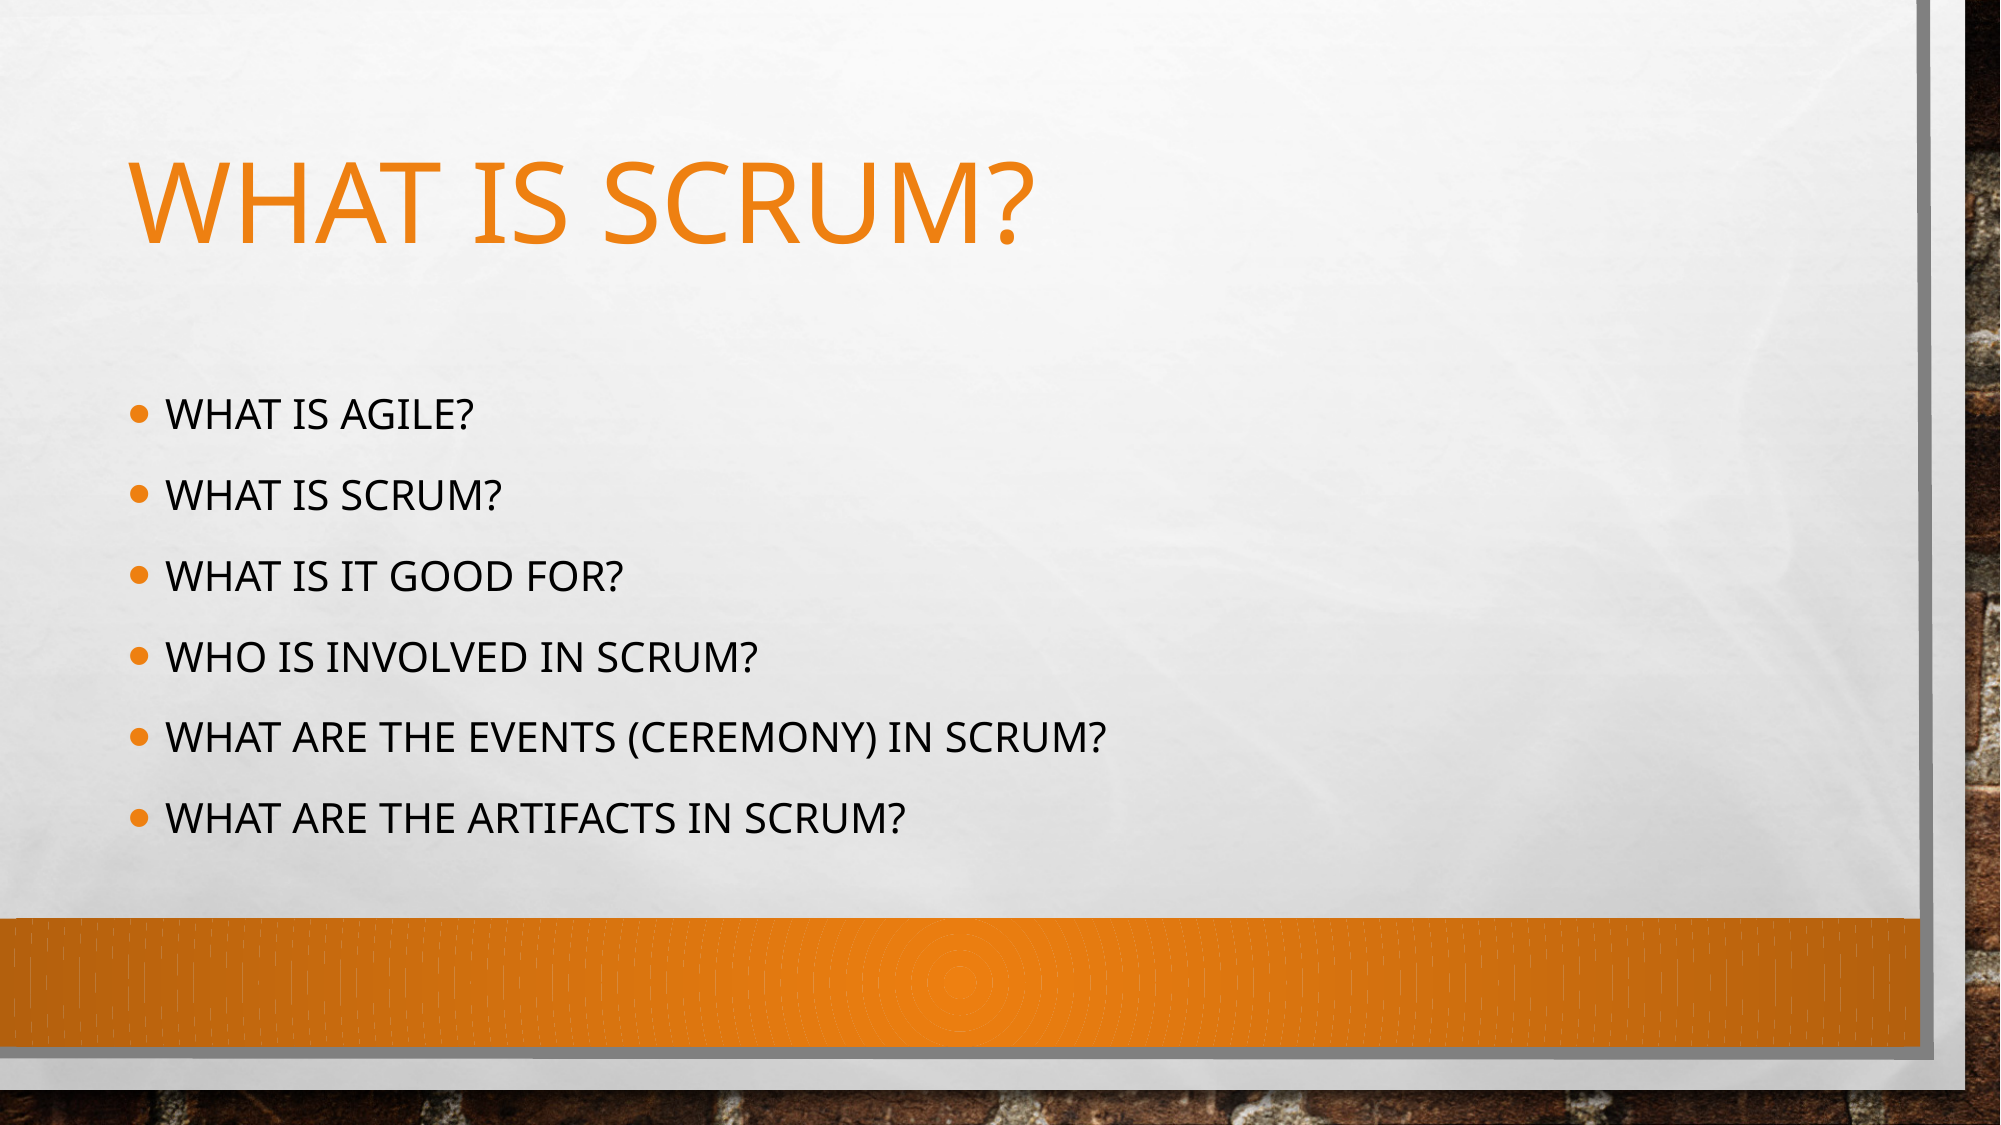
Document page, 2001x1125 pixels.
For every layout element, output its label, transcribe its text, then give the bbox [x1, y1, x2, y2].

title What is Scrum? [112, 112, 1818, 302]
picture [0, 0, 2000, 1125]
list What is agile? What is scrum? What is it good for? Who is involved in scrum? What are the events (ceremony) in Scrum? What are the artifacts in scrum? [112, 338, 1818, 882]
